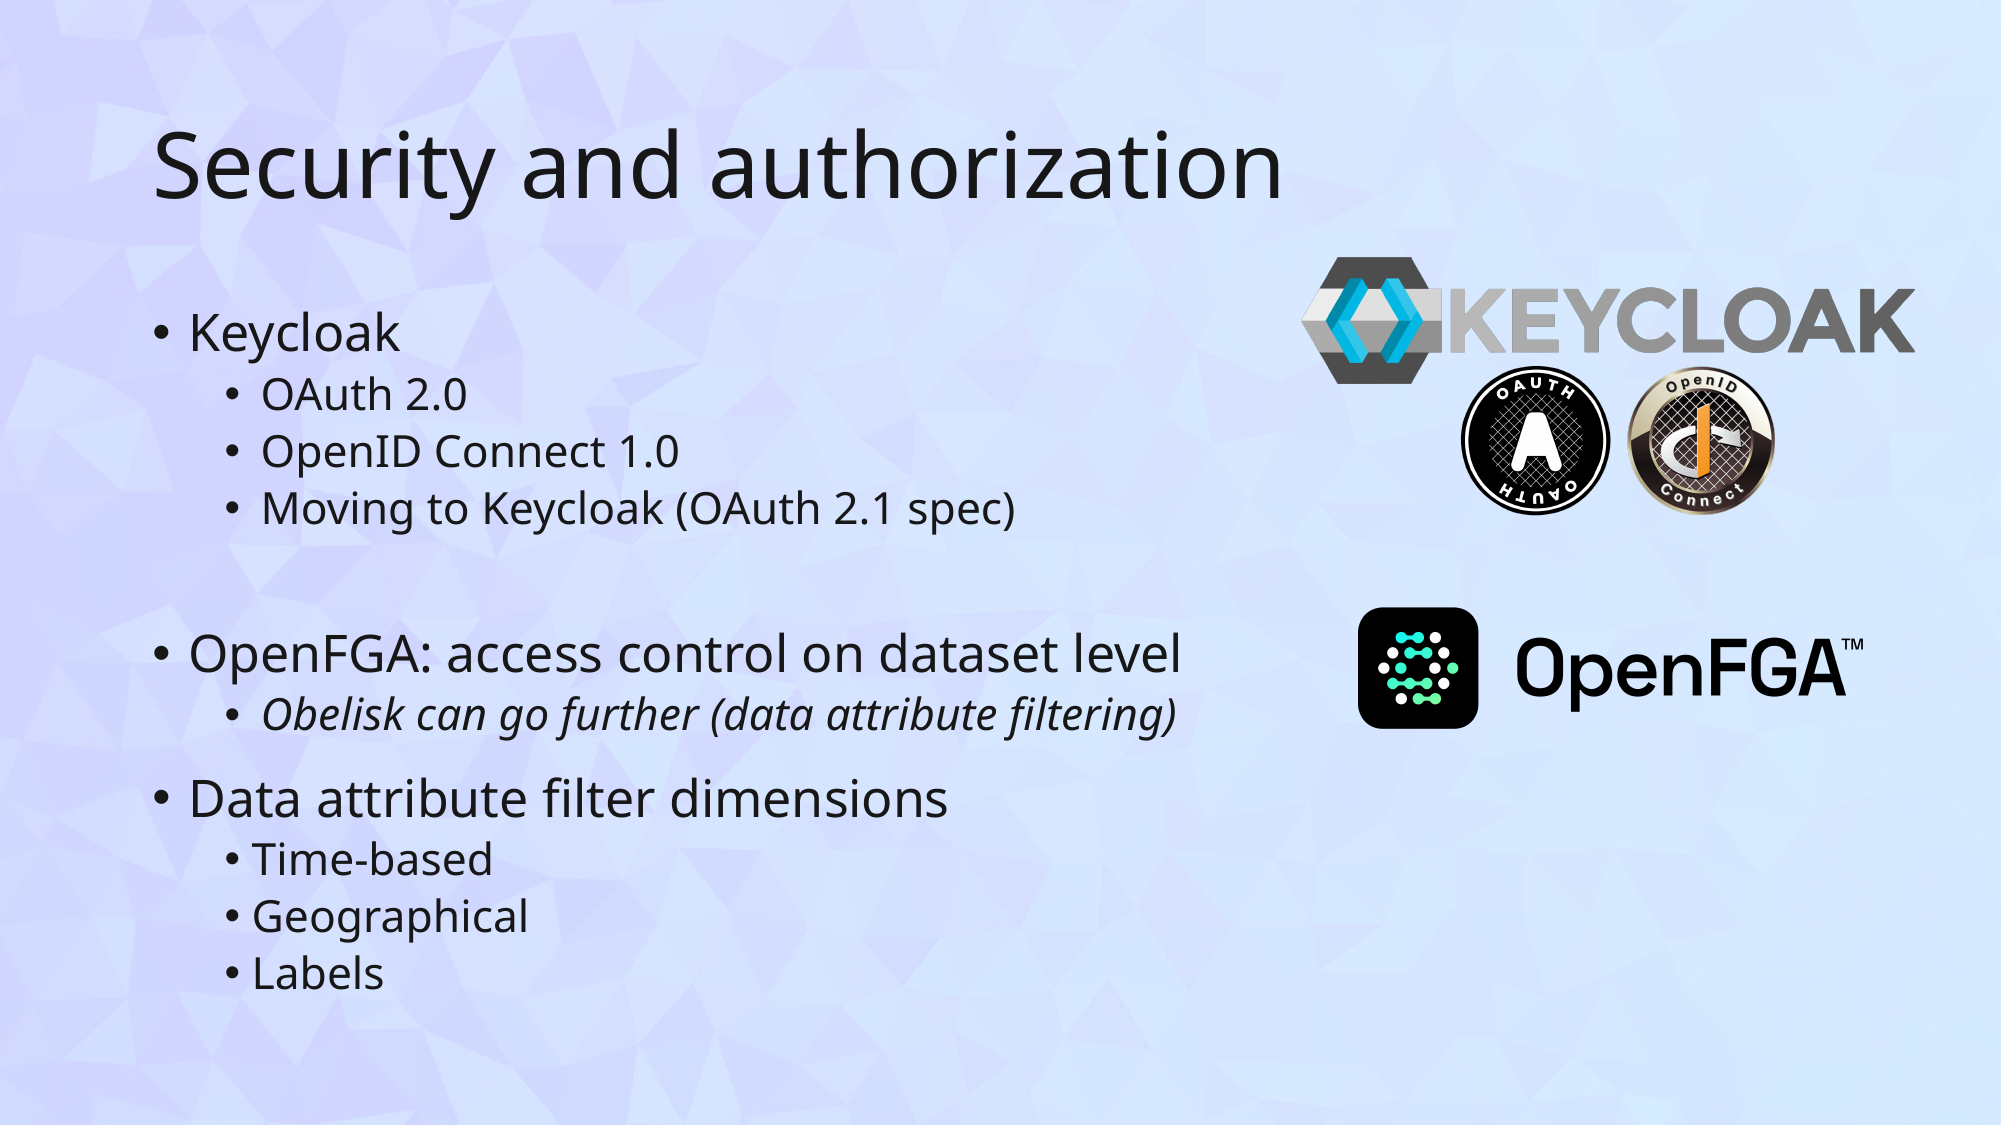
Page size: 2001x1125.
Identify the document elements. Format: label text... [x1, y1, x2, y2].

picture [1358, 607, 1863, 729]
title Security and authorization [137, 59, 1863, 278]
picture [1301, 256, 1915, 525]
list Keycloak OAuth 2.0 OpenID Connect 1.0 Moving to Keycloak (OAuth 2.1 spec) OpenFGA: access control on dataset level Obelisk can go further (data attribute filtering) Data attribute filter dimensions Time-based Geographical Labels [137, 299, 1863, 1014]
